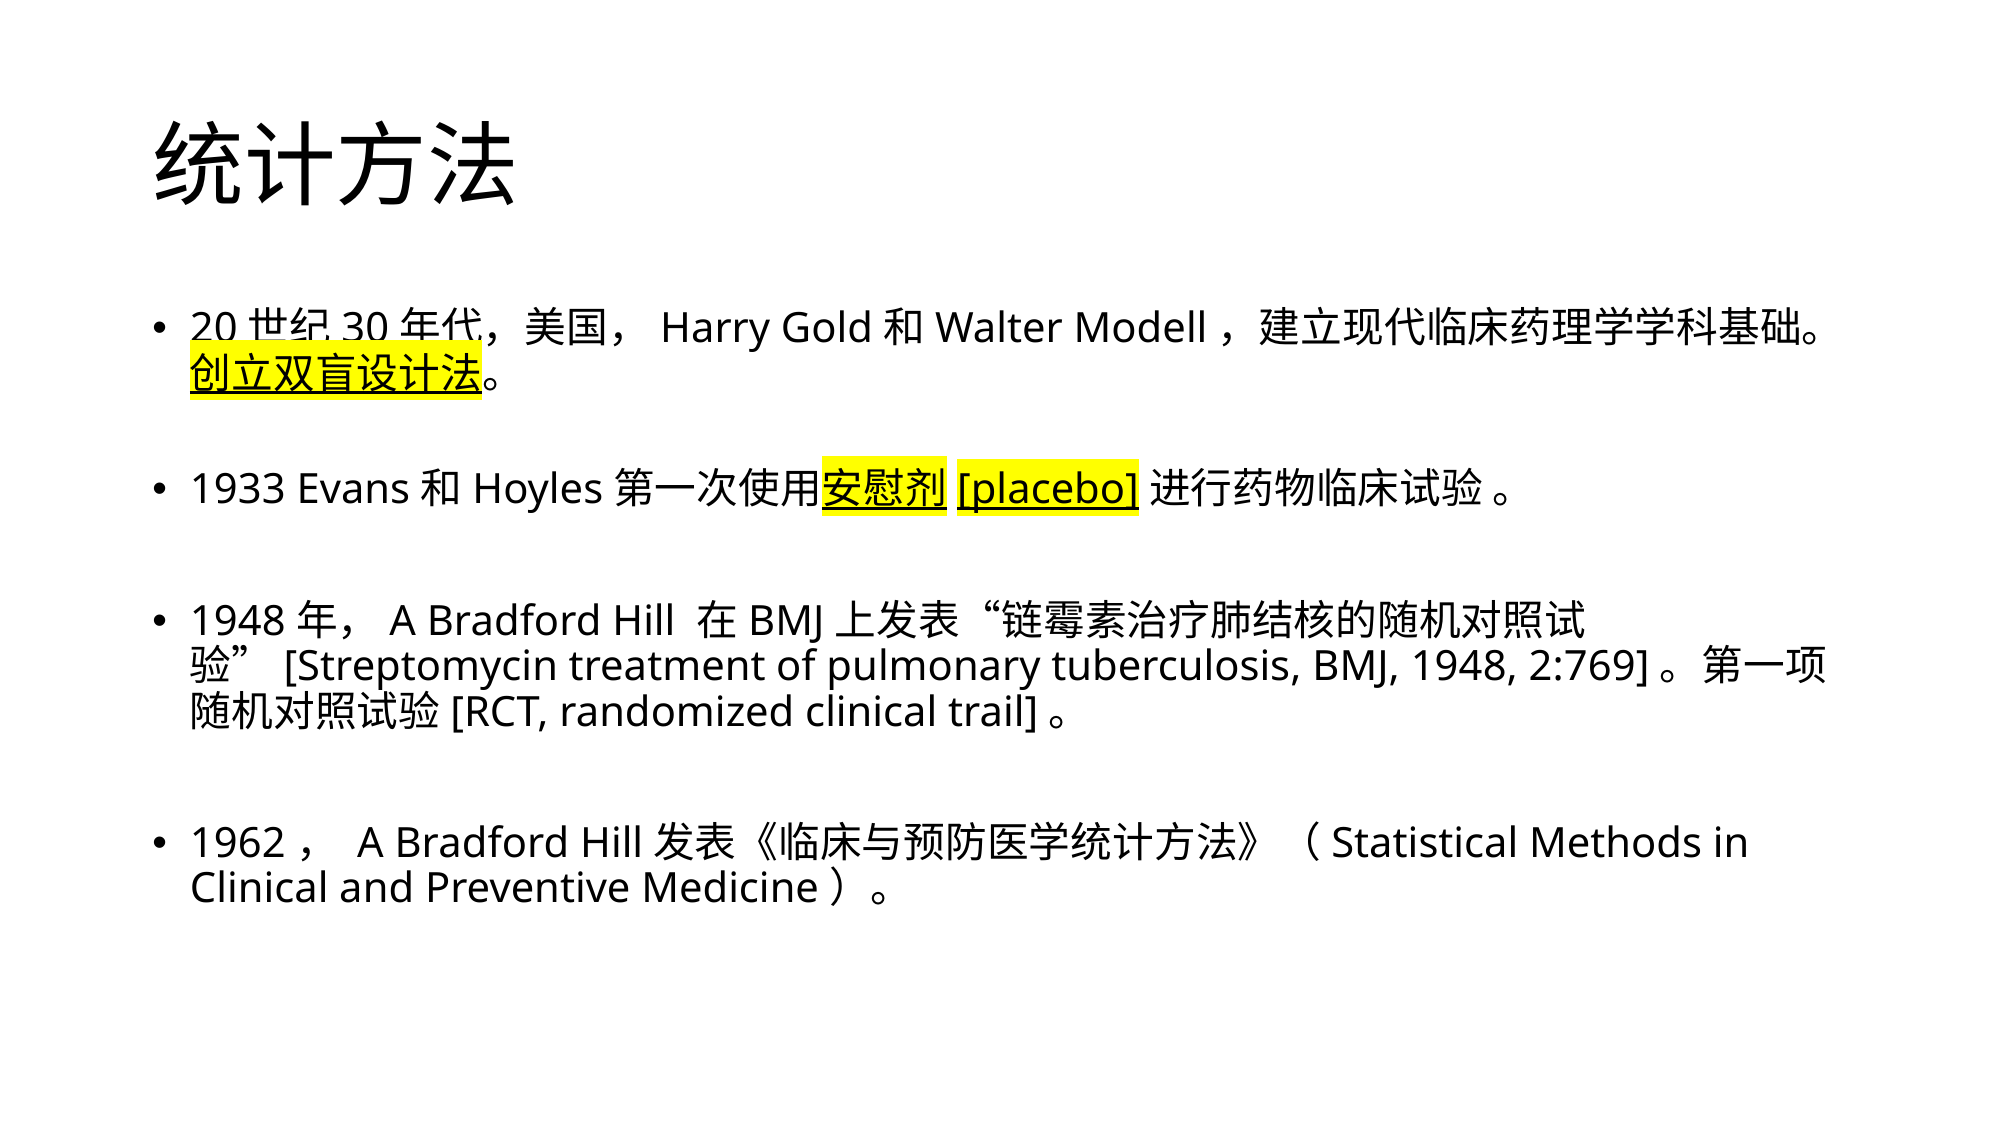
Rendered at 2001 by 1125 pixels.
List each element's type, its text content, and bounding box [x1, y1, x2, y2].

list 20世纪30年代，美国，Harry Gold和Walter Modell，建立现代临床药理学学科基础。创立双盲设计法。 1933 Evans和Hoyles第一次使用安慰剂[placebo]进行药物临床试验 。 1948年，A Bradford Hill 在BMJ上发表“链霉素治疗肺结核的随机对照试验”[Streptomycin treatment of pulmonary tuberculosis, BMJ, 1948, 2:769]。第一项随机对照试验[RCT, randomized clinical trail]。 1962， A Bradford Hill发表《临床与预防医学统计方法》（Statistical Methods in Clinical and Preventive Medicine）。 [137, 299, 1863, 1014]
title 统计方法 [137, 59, 1863, 278]
